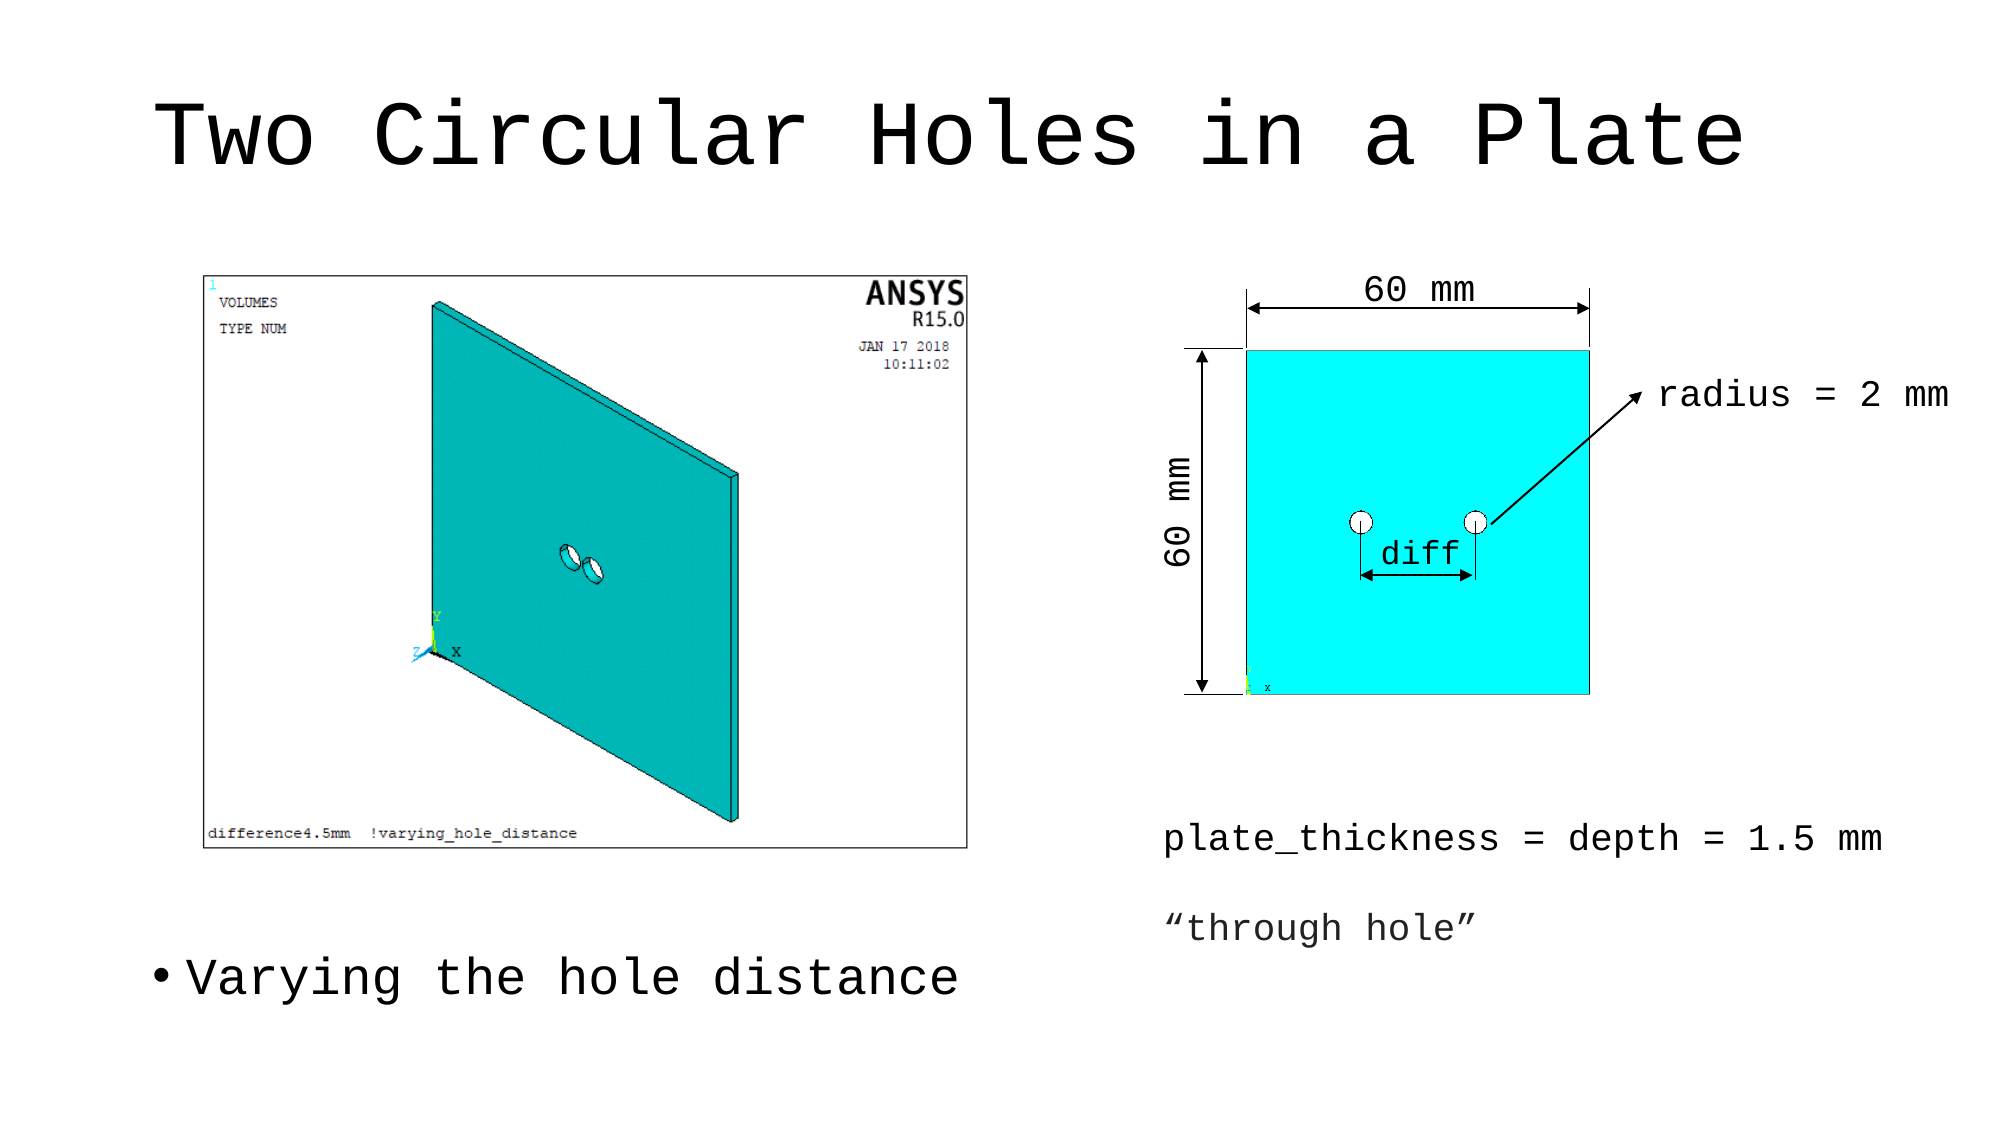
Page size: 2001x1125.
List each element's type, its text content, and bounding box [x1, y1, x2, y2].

title Two Circular Holes in a Plate [137, 26, 1863, 245]
picture [1225, 340, 1600, 695]
text_box 60 mm [1348, 256, 1491, 308]
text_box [1490, 391, 1642, 525]
text_box 60 mm [1348, 309, 1491, 317]
text_box plate_thickness = depth = 1.5 mm “through hole” [1148, 806, 1898, 956]
list Varying the hole distance [137, 942, 1863, 1014]
picture [196, 267, 977, 858]
text_box radius = 2 mm [1642, 361, 1965, 422]
text_box 60 mm [1144, 442, 1201, 585]
